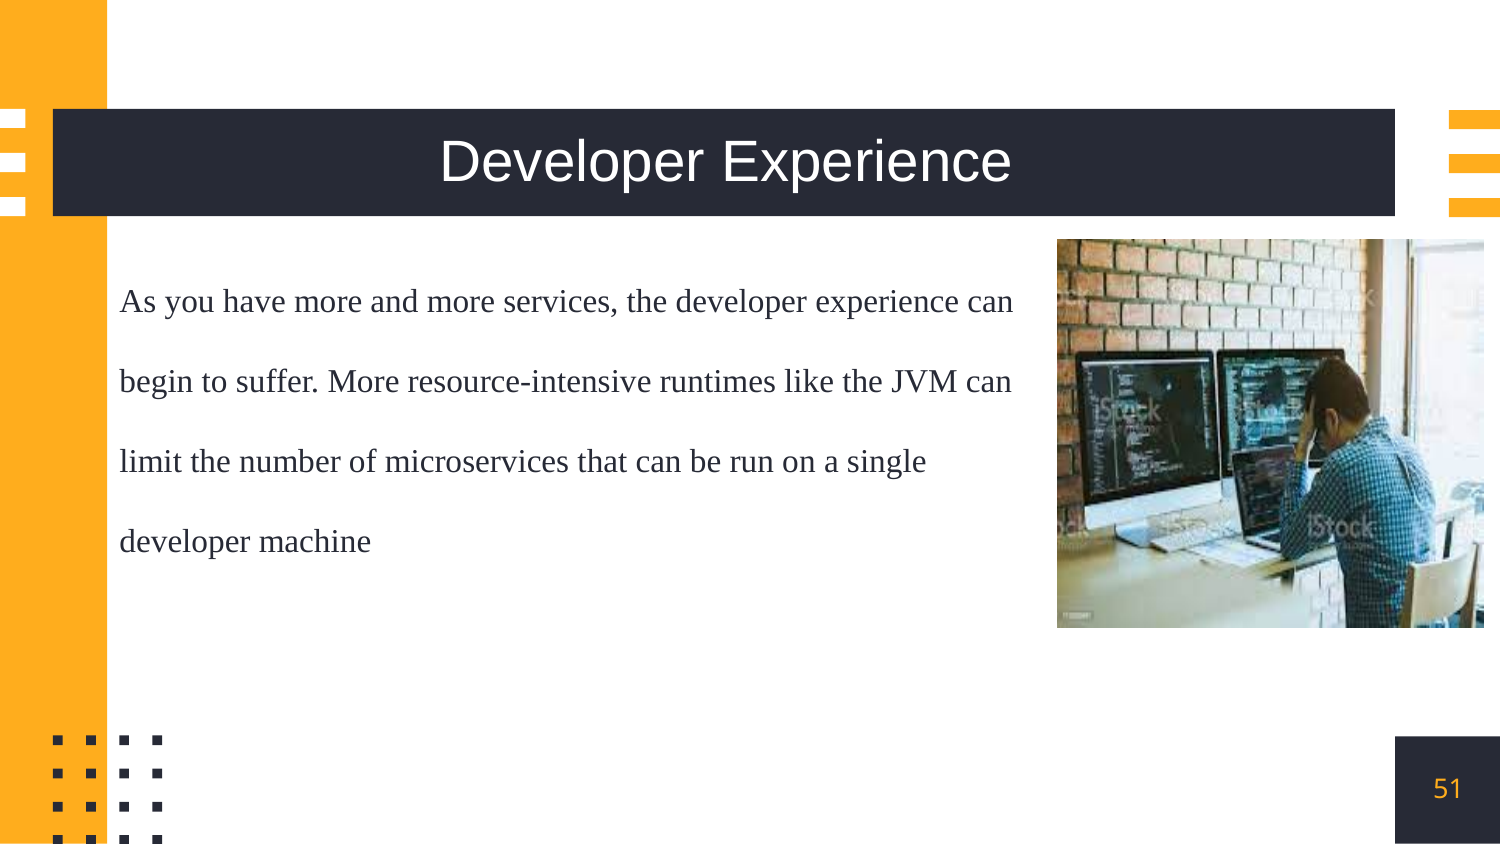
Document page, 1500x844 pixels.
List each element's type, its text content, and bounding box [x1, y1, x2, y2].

title Developer Experience [58, 108, 1396, 217]
slide_number 51 [1395, 736, 1500, 844]
list As you have more and more services, the developer experience can begin to suffer. More resource-intensive runtimes like the JVM can limit the number of microservices that can be run on a single developer machine [102, 239, 1022, 688]
picture [1056, 239, 1484, 628]
